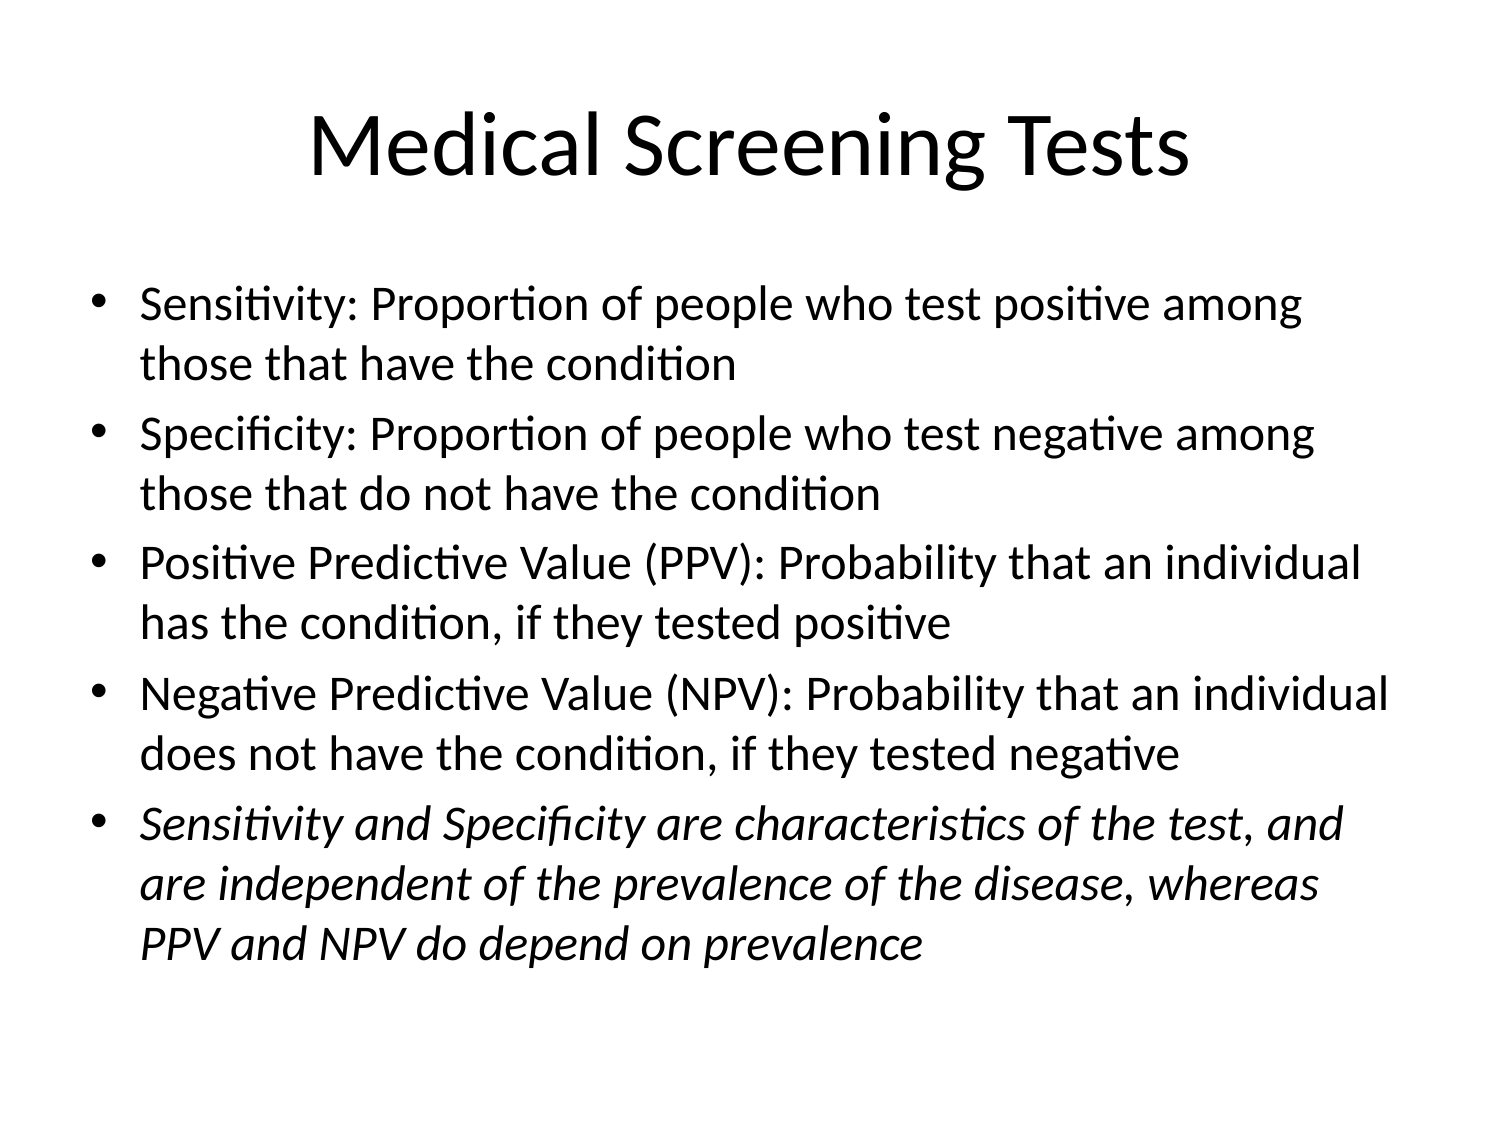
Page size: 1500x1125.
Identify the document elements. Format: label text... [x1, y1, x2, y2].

title Medical Screening Tests [75, 45, 1425, 233]
list Sensitivity: Proportion of people who test positive among those that have the condition Specificity: Proportion of people who test negative among those that do not have the condition Positive Predictive Value (PPV): Probability that an individual has the condition, if they tested positive Negative Predictive Value (NPV): Probability that an individual does not have the condition, if they tested negative Sensitivity and Specificity are characteristics of the test, and are independent of the prevalence of the disease, whereas PPV and NPV do depend on prevalence [75, 262, 1425, 1005]
